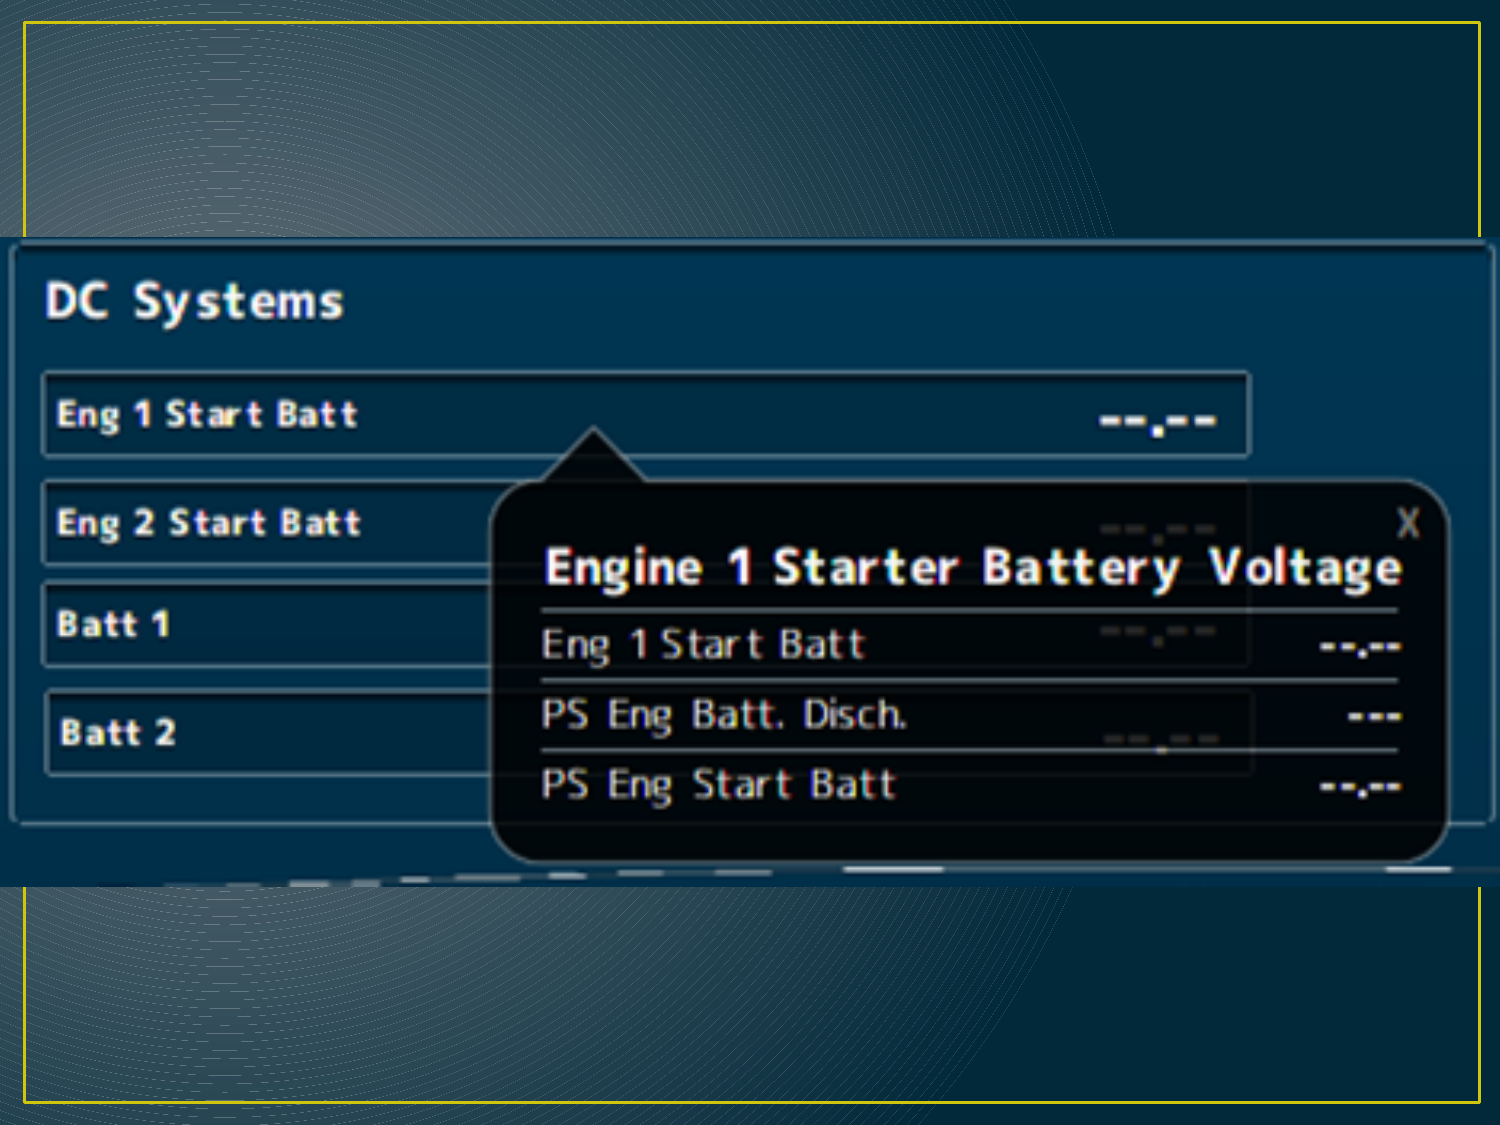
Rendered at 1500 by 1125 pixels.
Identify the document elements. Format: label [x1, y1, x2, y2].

picture [0, 231, 1500, 888]
picture [1024, 893, 1040, 903]
